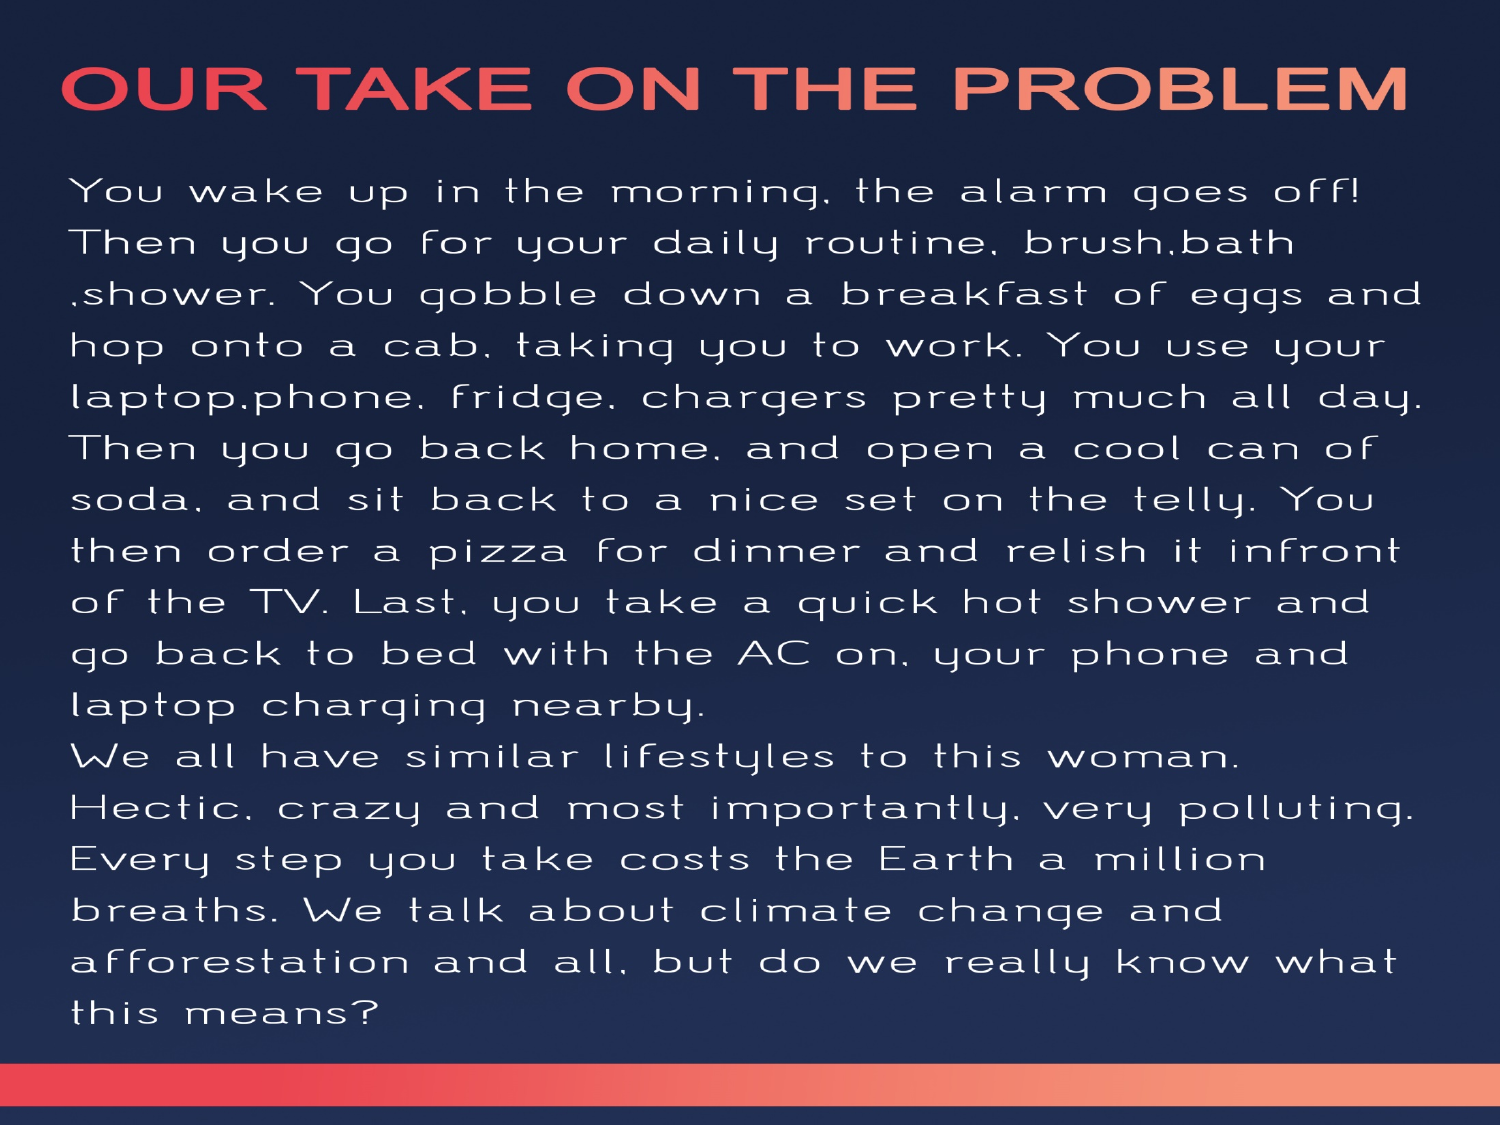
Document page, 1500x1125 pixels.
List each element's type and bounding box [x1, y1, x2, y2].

list [0, 0, 1500, 1125]
